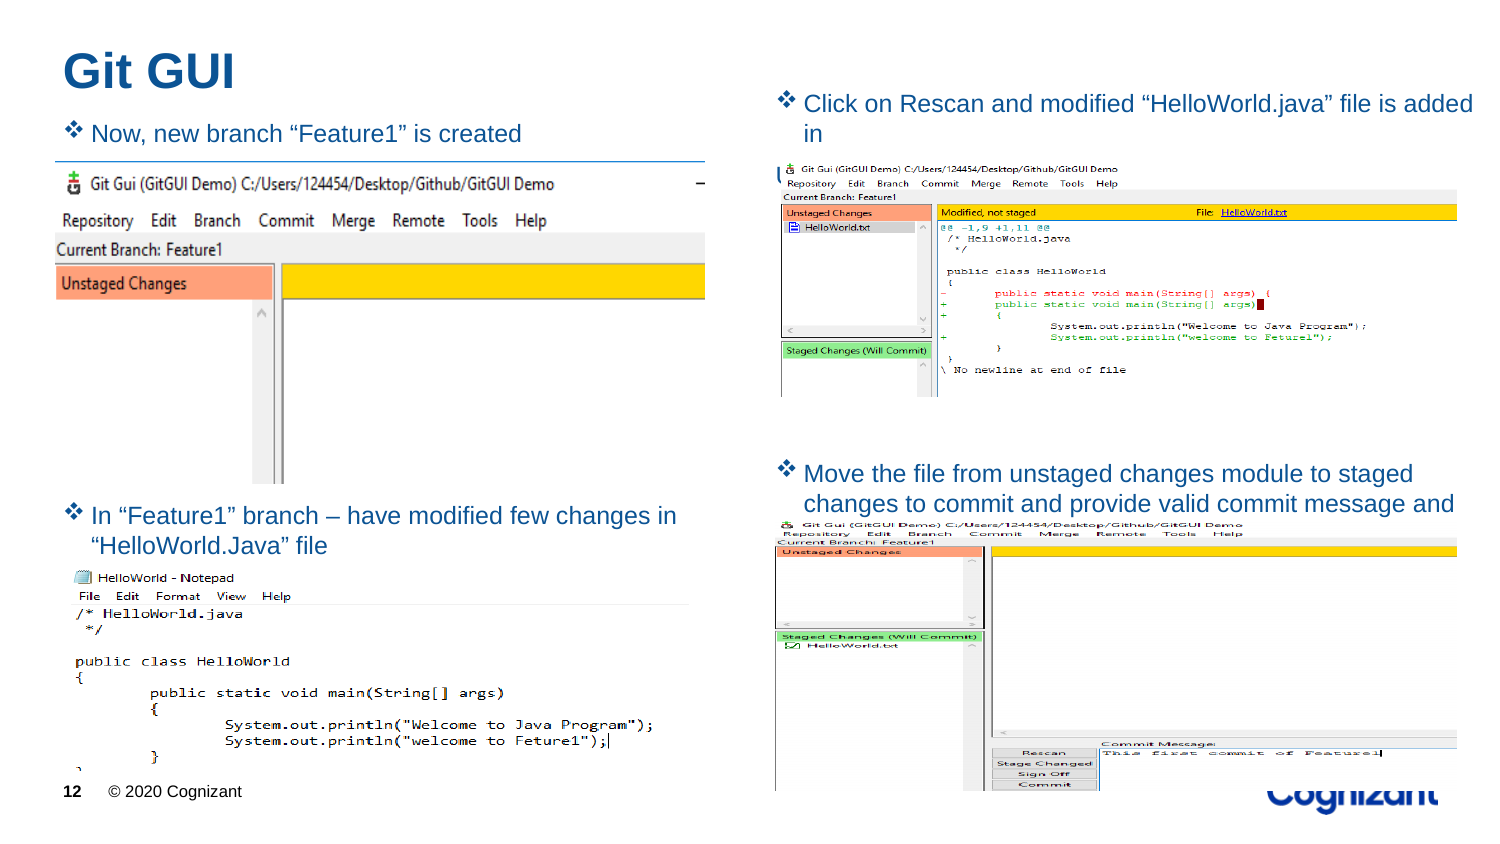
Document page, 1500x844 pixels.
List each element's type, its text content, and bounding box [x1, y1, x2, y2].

picture [775, 520, 1457, 815]
picture [55, 161, 705, 484]
list Click on Rescan and modified “HelloWorld.java” file is added in Unstaged changes. Move the file from unstaged changes module to staged changes to commit and provide valid commit message and click on commit [775, 87, 1500, 777]
footer © 2020 Cognizant [108, 781, 859, 801]
slide_number 12 [63, 781, 101, 801]
title Git GUI [63, 45, 1444, 117]
picture [71, 567, 689, 771]
picture [781, 161, 1457, 397]
list Now, new branch “Feature1” is created In “Feature1” branch – have modified few changes in “HelloWorld.Java” file [63, 117, 777, 781]
